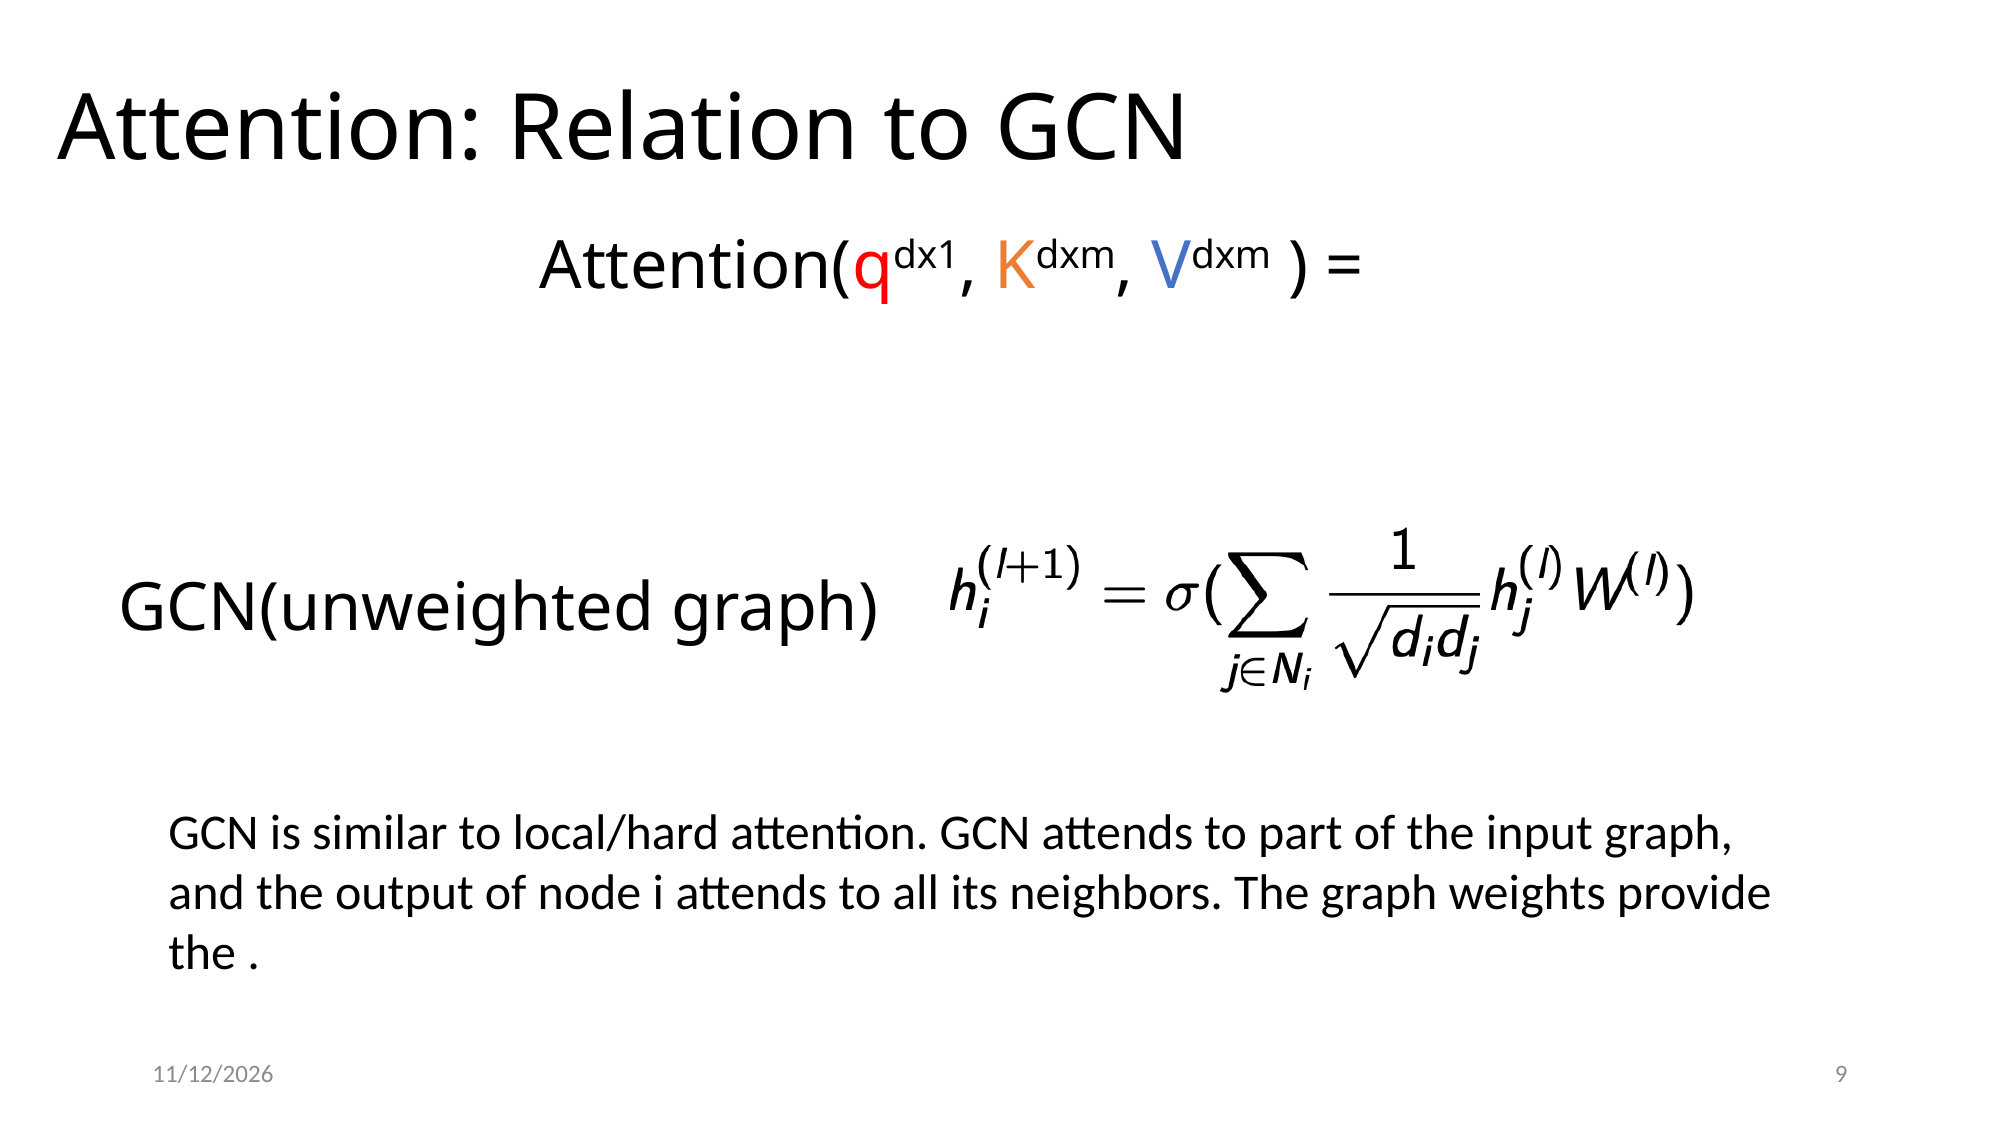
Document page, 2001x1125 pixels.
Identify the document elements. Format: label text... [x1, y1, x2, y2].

picture [912, 512, 1698, 696]
title Attention: Relation to GCN [42, 21, 1768, 239]
slide_number 9 [1412, 1042, 1863, 1103]
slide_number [137, 1042, 588, 1103]
text_box GCN(unweighted graph) [103, 556, 894, 651]
